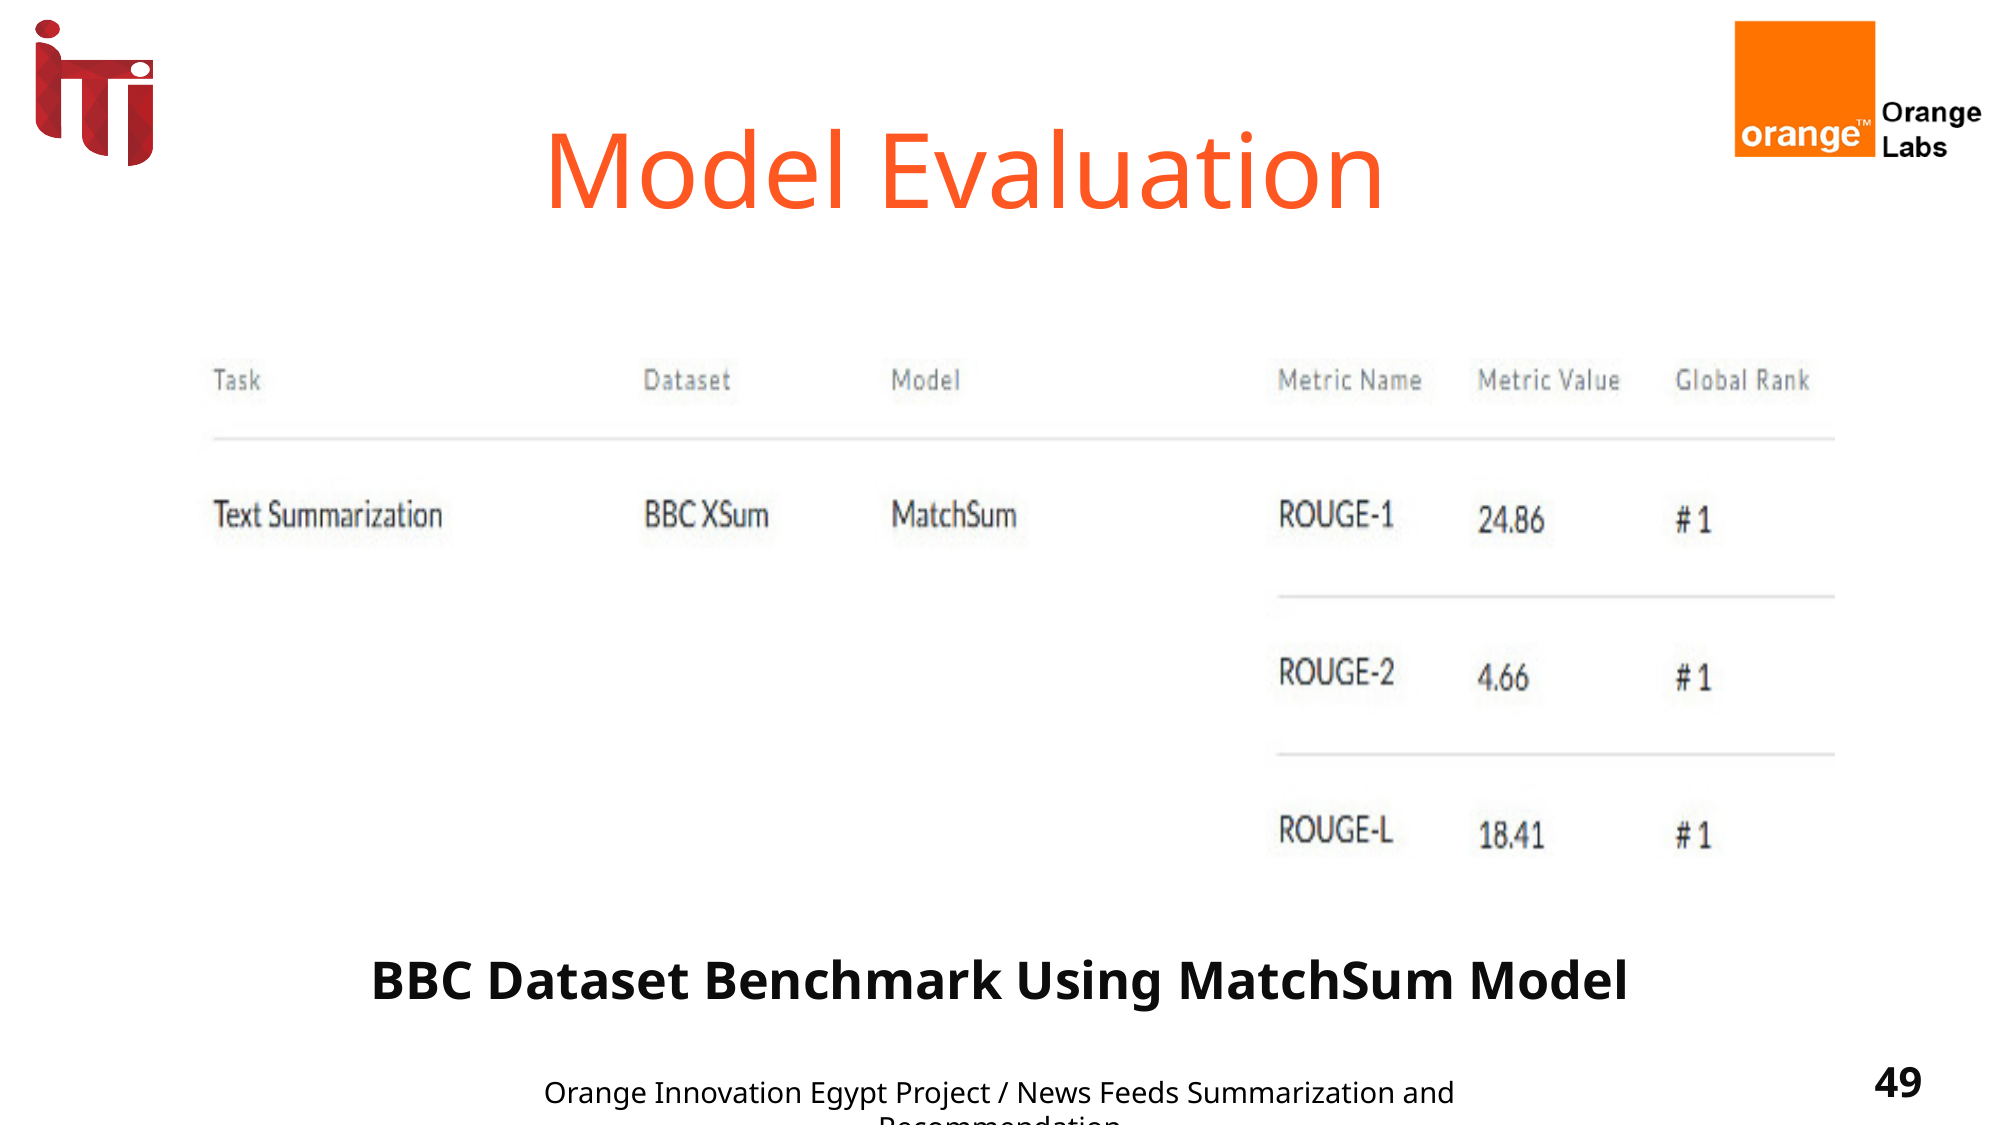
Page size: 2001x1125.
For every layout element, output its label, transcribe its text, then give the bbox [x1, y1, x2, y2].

title Model Evaluation [168, 96, 1763, 342]
picture [24, 0, 169, 166]
slide_number ‹#› [1777, 1061, 1938, 1107]
list BBC Dataset Benchmark Using MatchSum Model [202, 931, 1798, 1046]
picture [1712, 12, 2000, 166]
picture [181, 358, 1835, 885]
